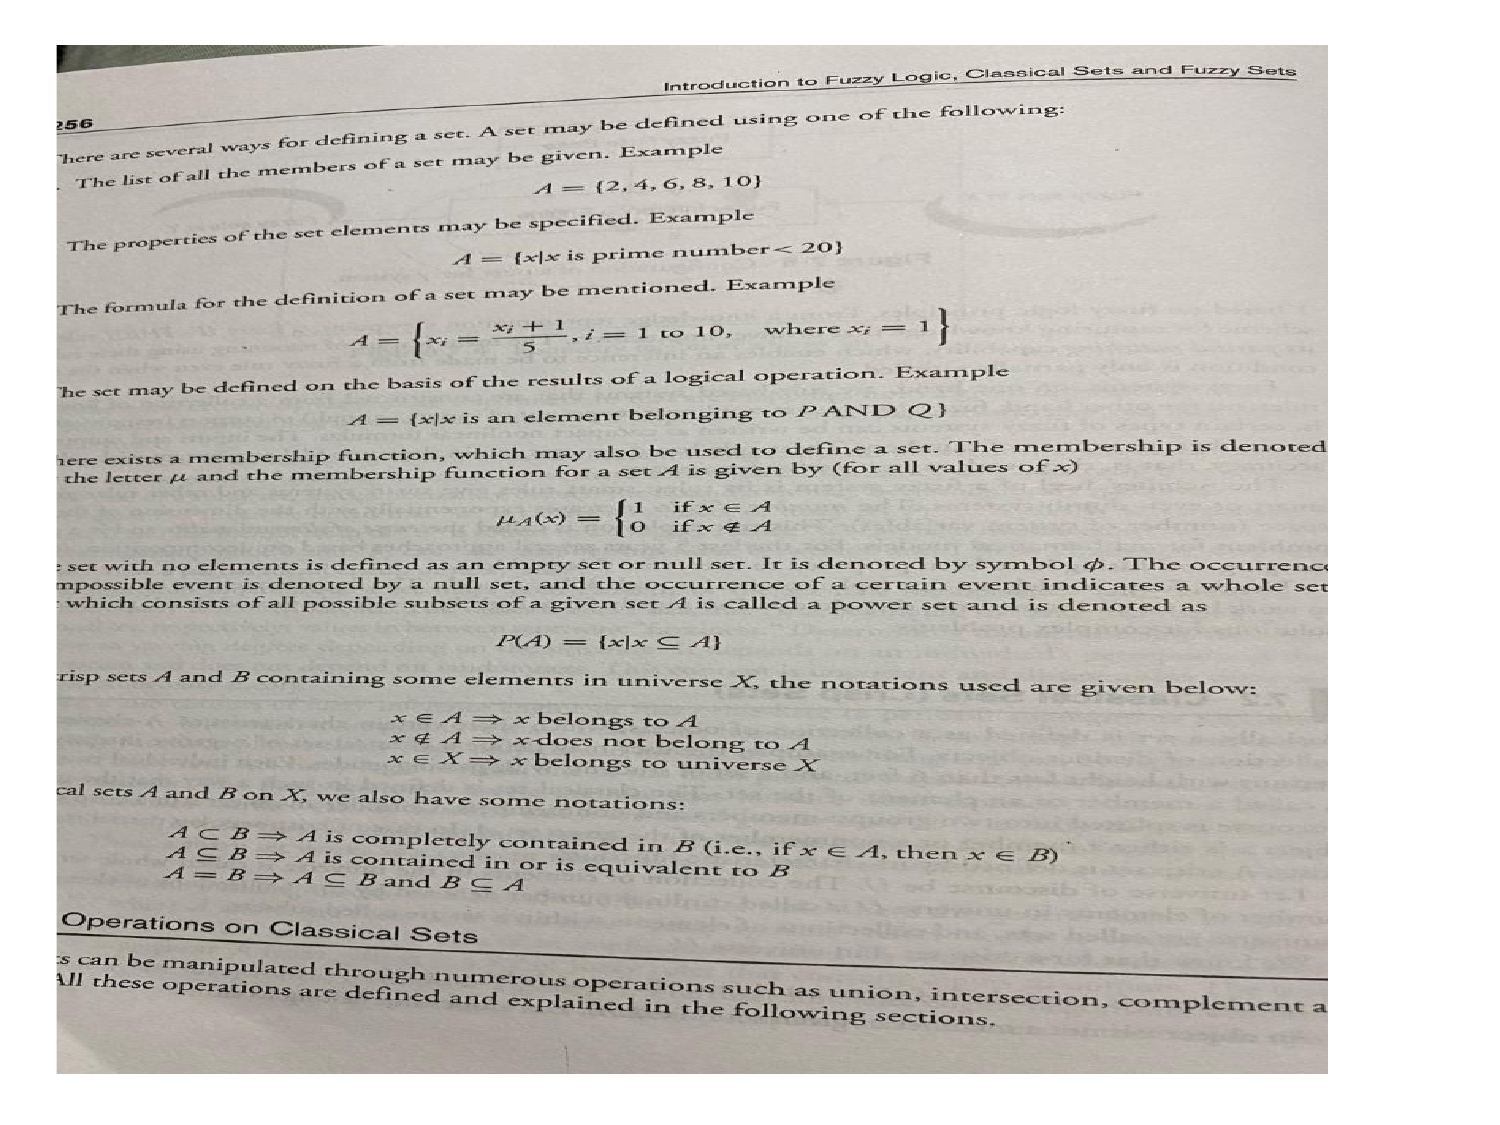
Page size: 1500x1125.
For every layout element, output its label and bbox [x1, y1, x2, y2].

picture [56, 0, 1329, 1125]
